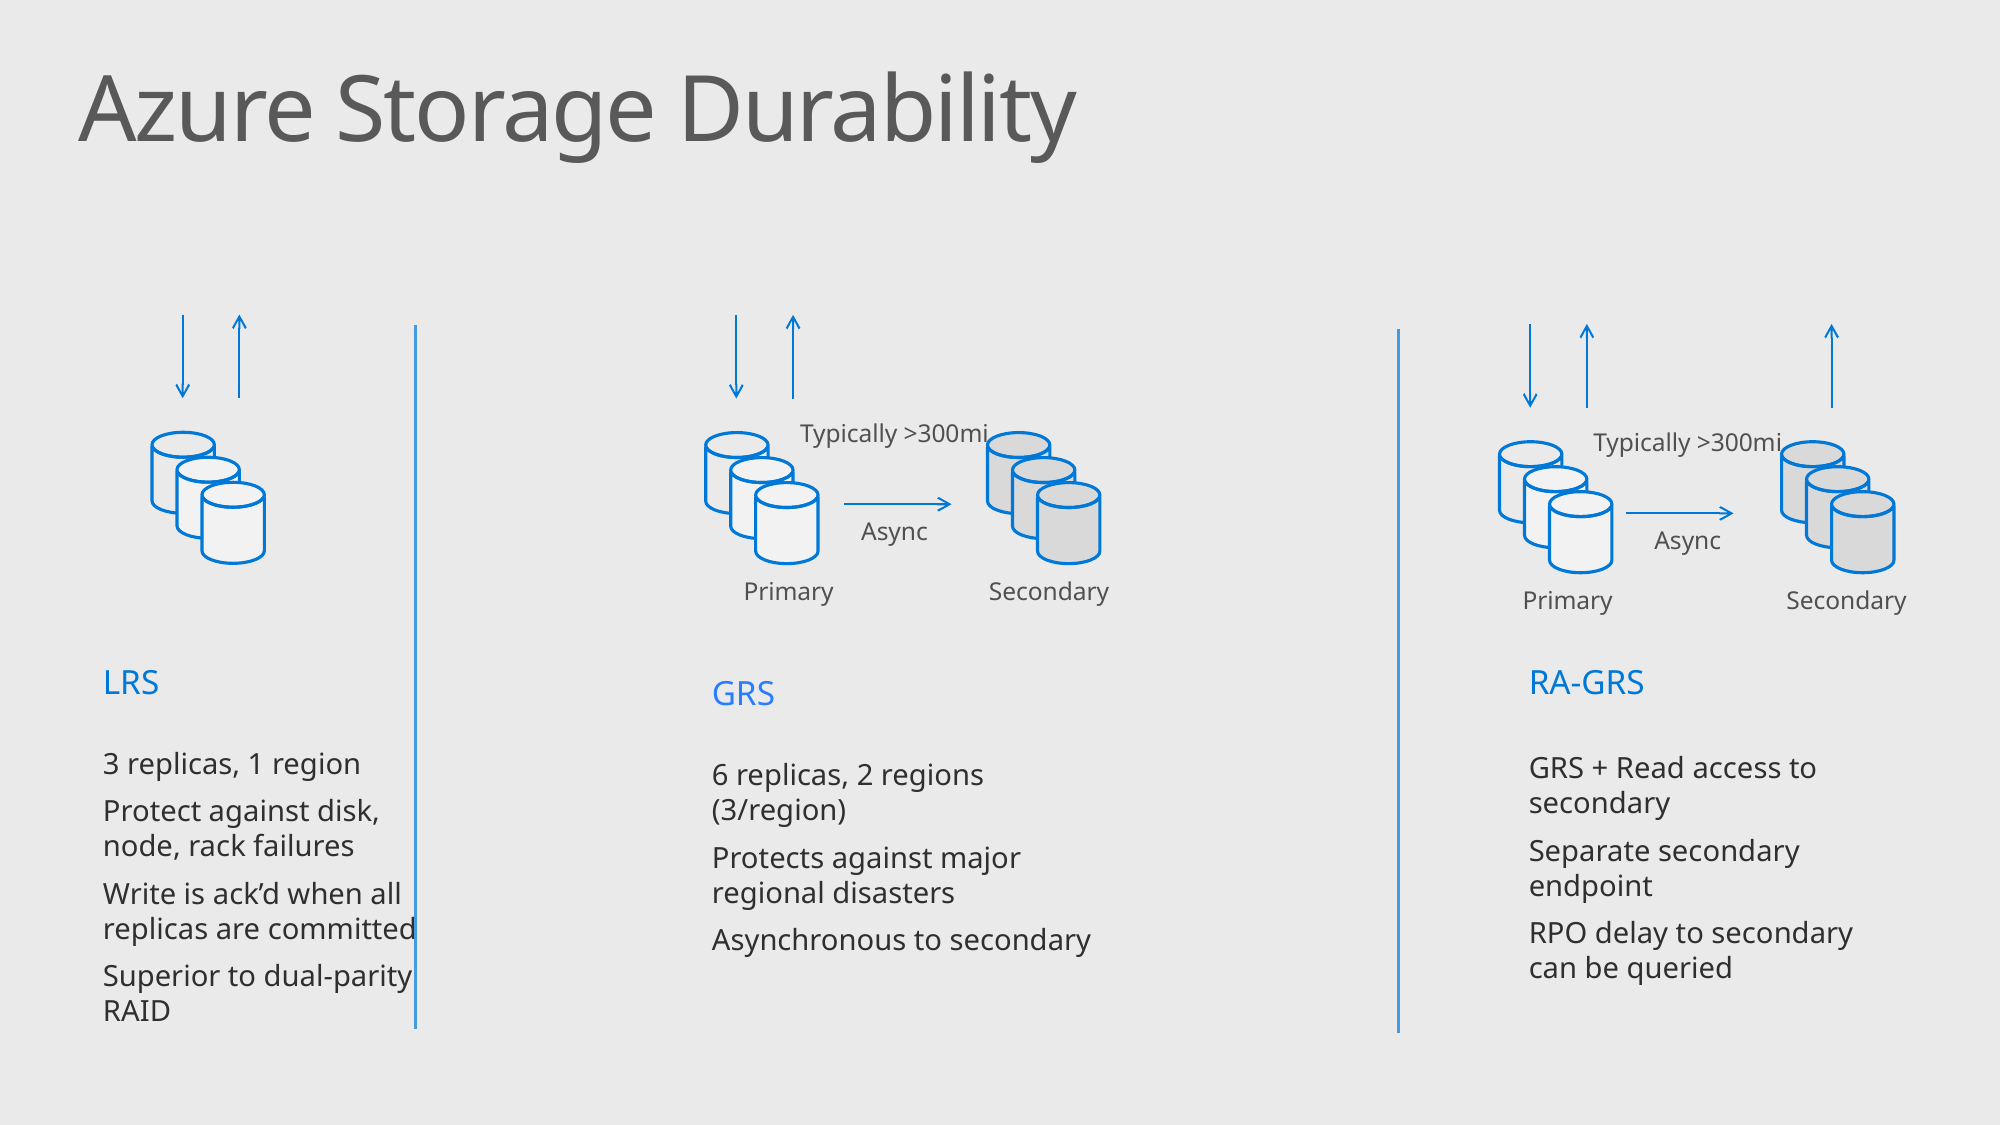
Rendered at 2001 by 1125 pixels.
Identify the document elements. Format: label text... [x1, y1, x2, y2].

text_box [1474, 323, 1934, 1049]
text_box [682, 314, 1137, 1060]
title Azure Storage Durability [54, 47, 1967, 196]
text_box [73, 314, 455, 1049]
